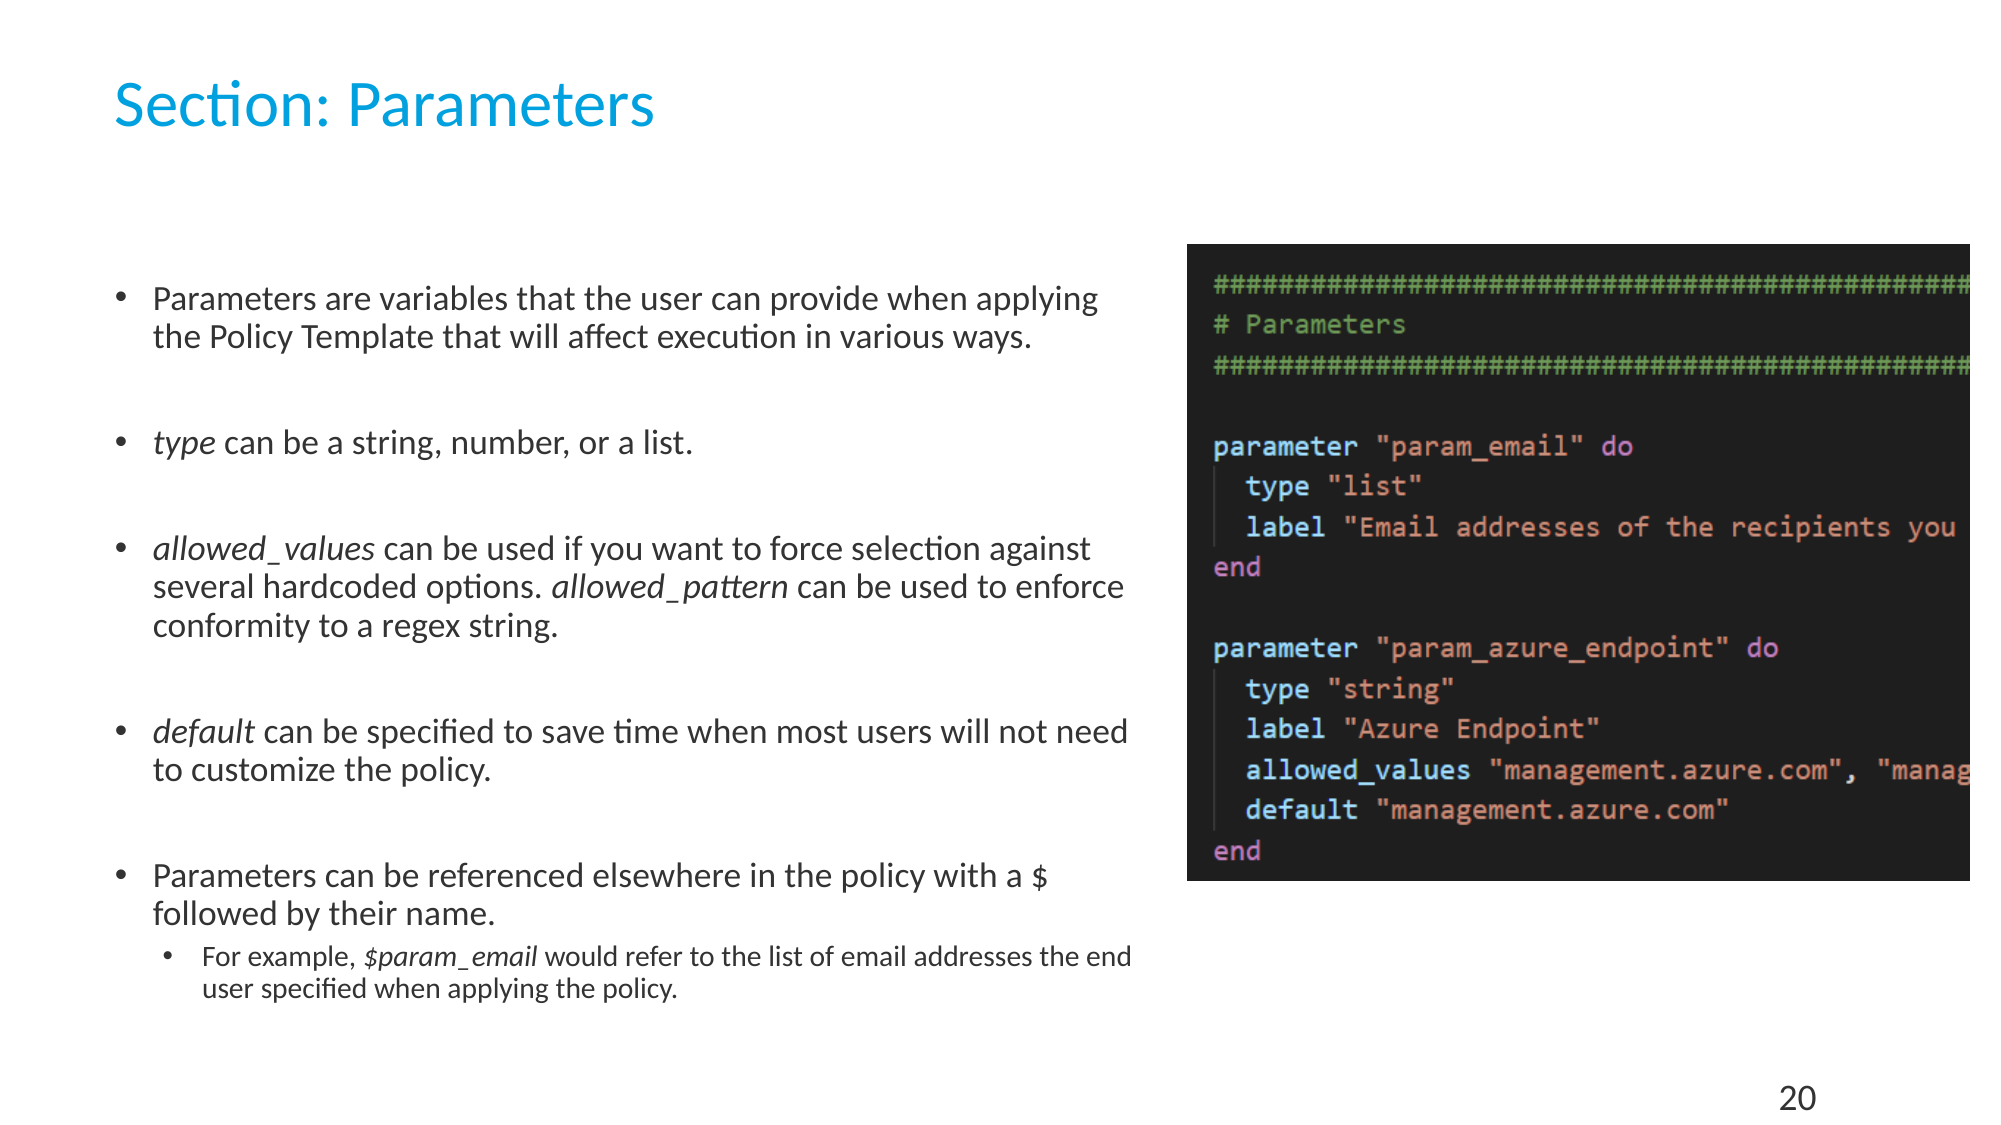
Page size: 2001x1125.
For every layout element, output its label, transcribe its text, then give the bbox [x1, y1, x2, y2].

list Parameters are variables that the user can provide when applying the Policy Template that will affect execution in various ways. type can be a string, number, or a list. allowed_values can be used if you want to force selection against several hardcoded options. allowed_pattern can be used to enforce conformity to a regex string. default can be specified to save time when most users will not need to customize the policy. Parameters can be referenced elsewhere in the policy with a $ followed by their name. For example, $param_email would refer to the list of email addresses the end user specified when applying the policy. [99, 272, 1156, 1014]
picture [1187, 244, 1970, 881]
slide_number 20 [1763, 1065, 1900, 1125]
title Section: Parameters [99, 61, 1900, 227]
